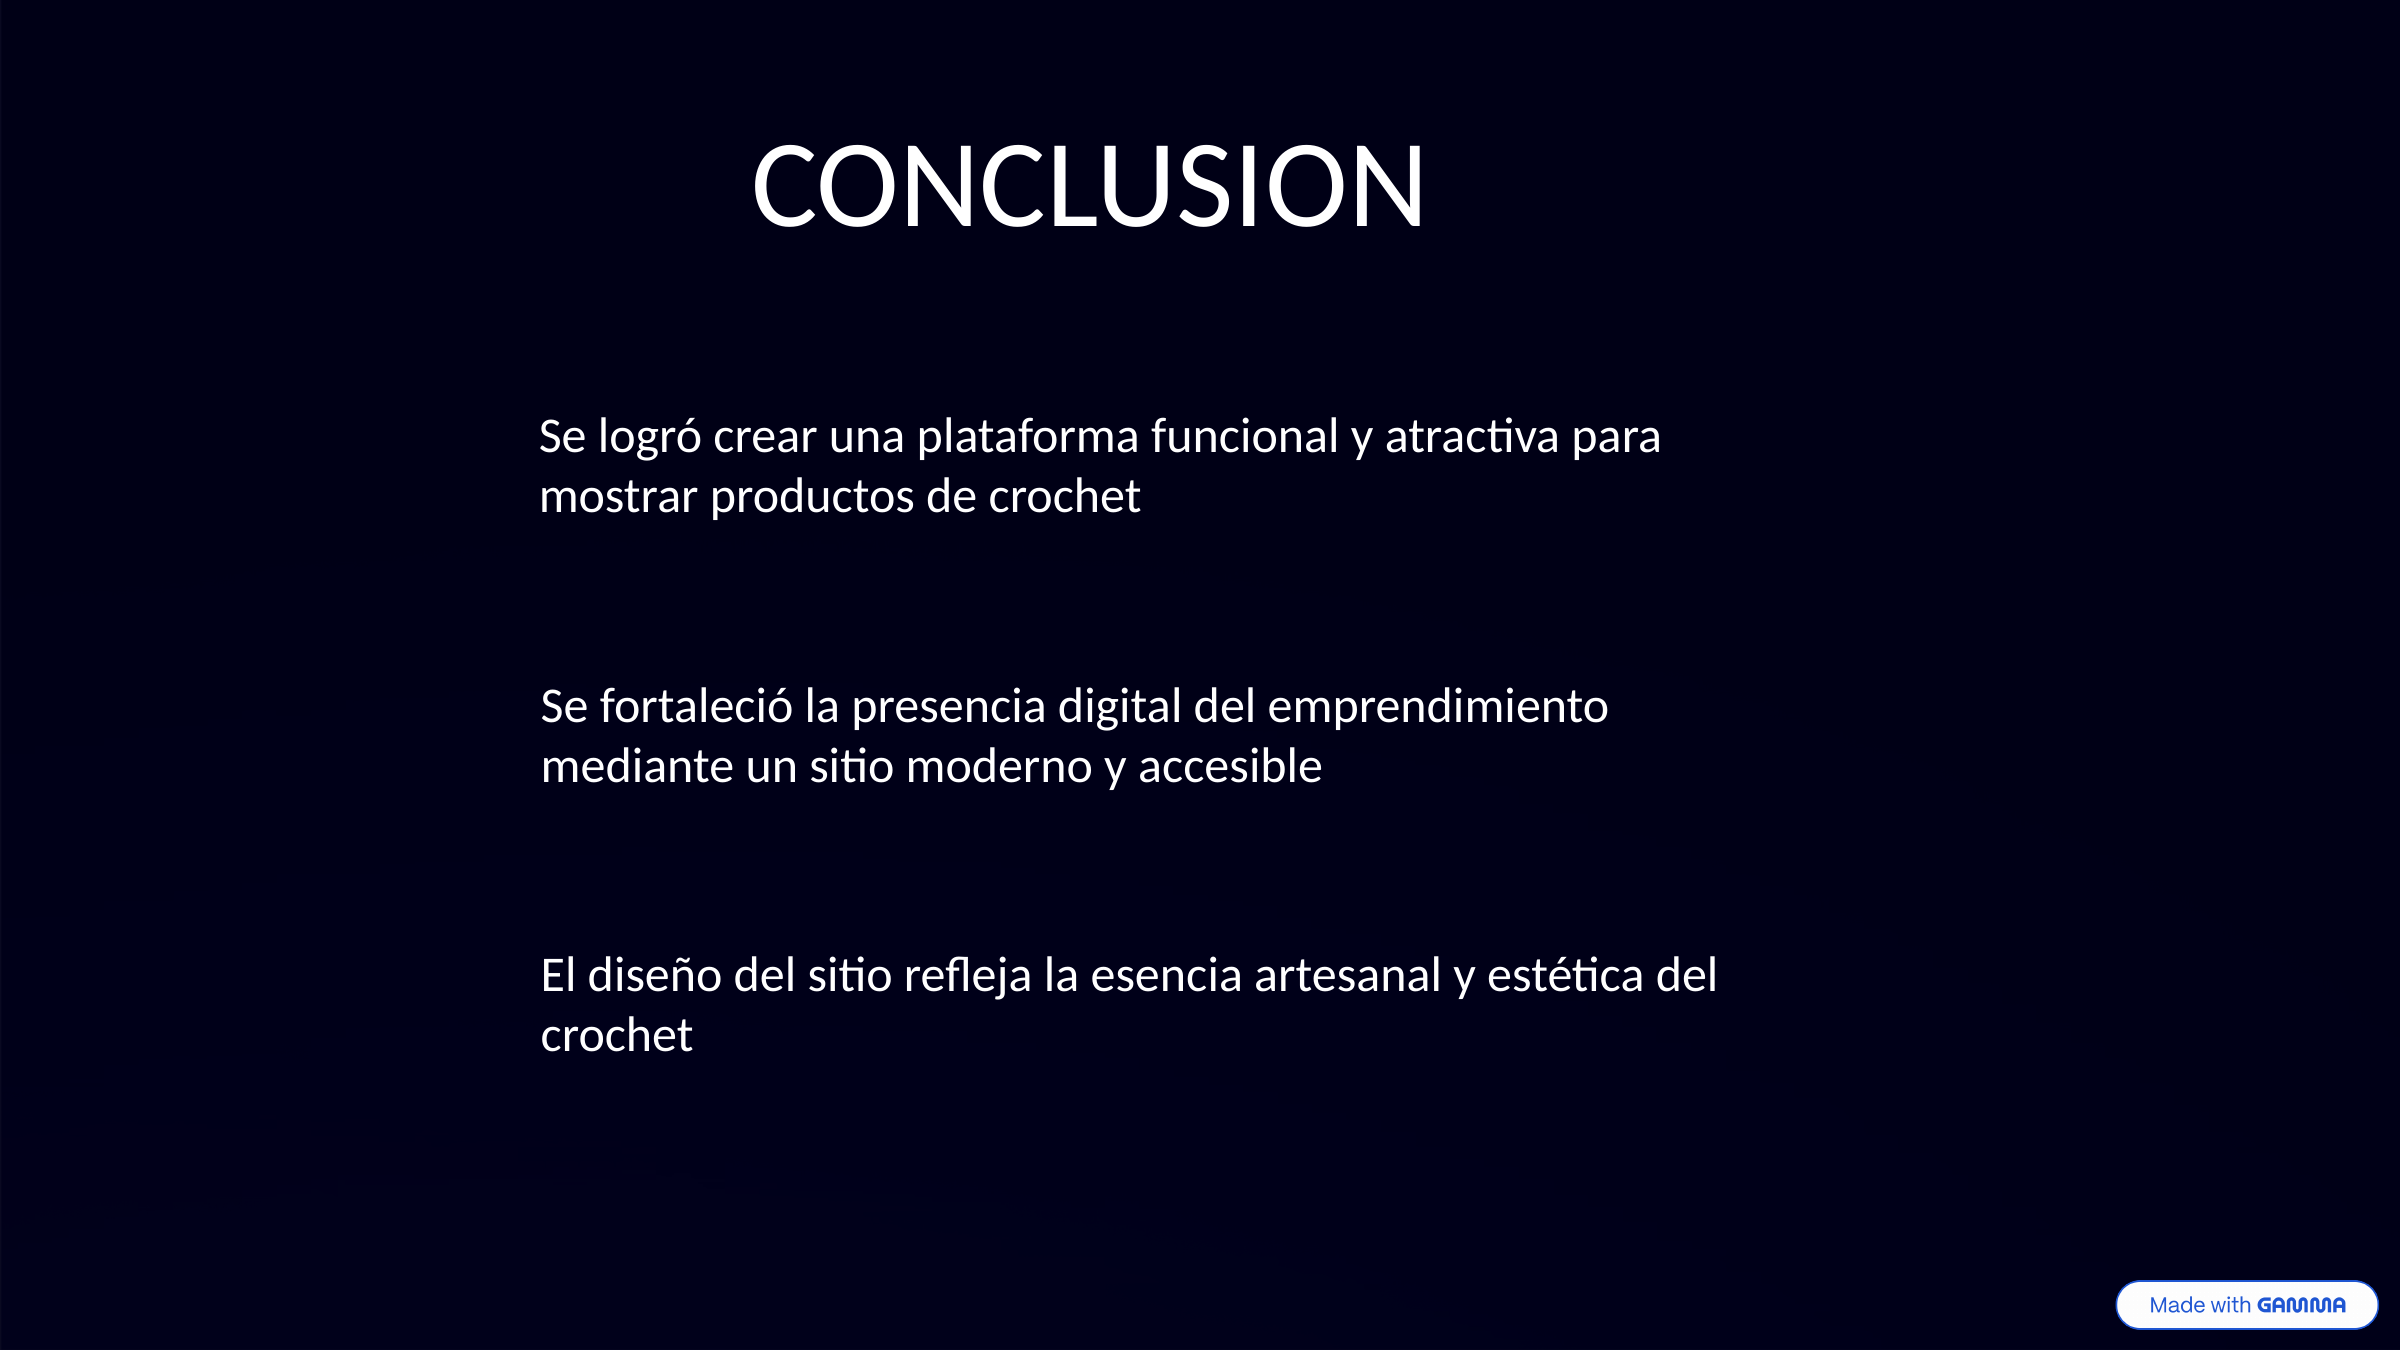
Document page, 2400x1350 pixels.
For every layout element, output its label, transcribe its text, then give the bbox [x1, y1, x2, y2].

text_box Se fortaleció la presencia digital del emprendimiento mediante un sitio moderno y accesible [525, 665, 1726, 800]
text_box CONCLUSION [736, 93, 1874, 259]
picture [2106, 1271, 2389, 1339]
text_box Se logró crear una plataforma funcional y atractiva para mostrar productos de crochet [523, 394, 1724, 530]
text_box El diseño del sitio refleja la esencia artesanal y estética del crochet [525, 933, 1816, 1069]
